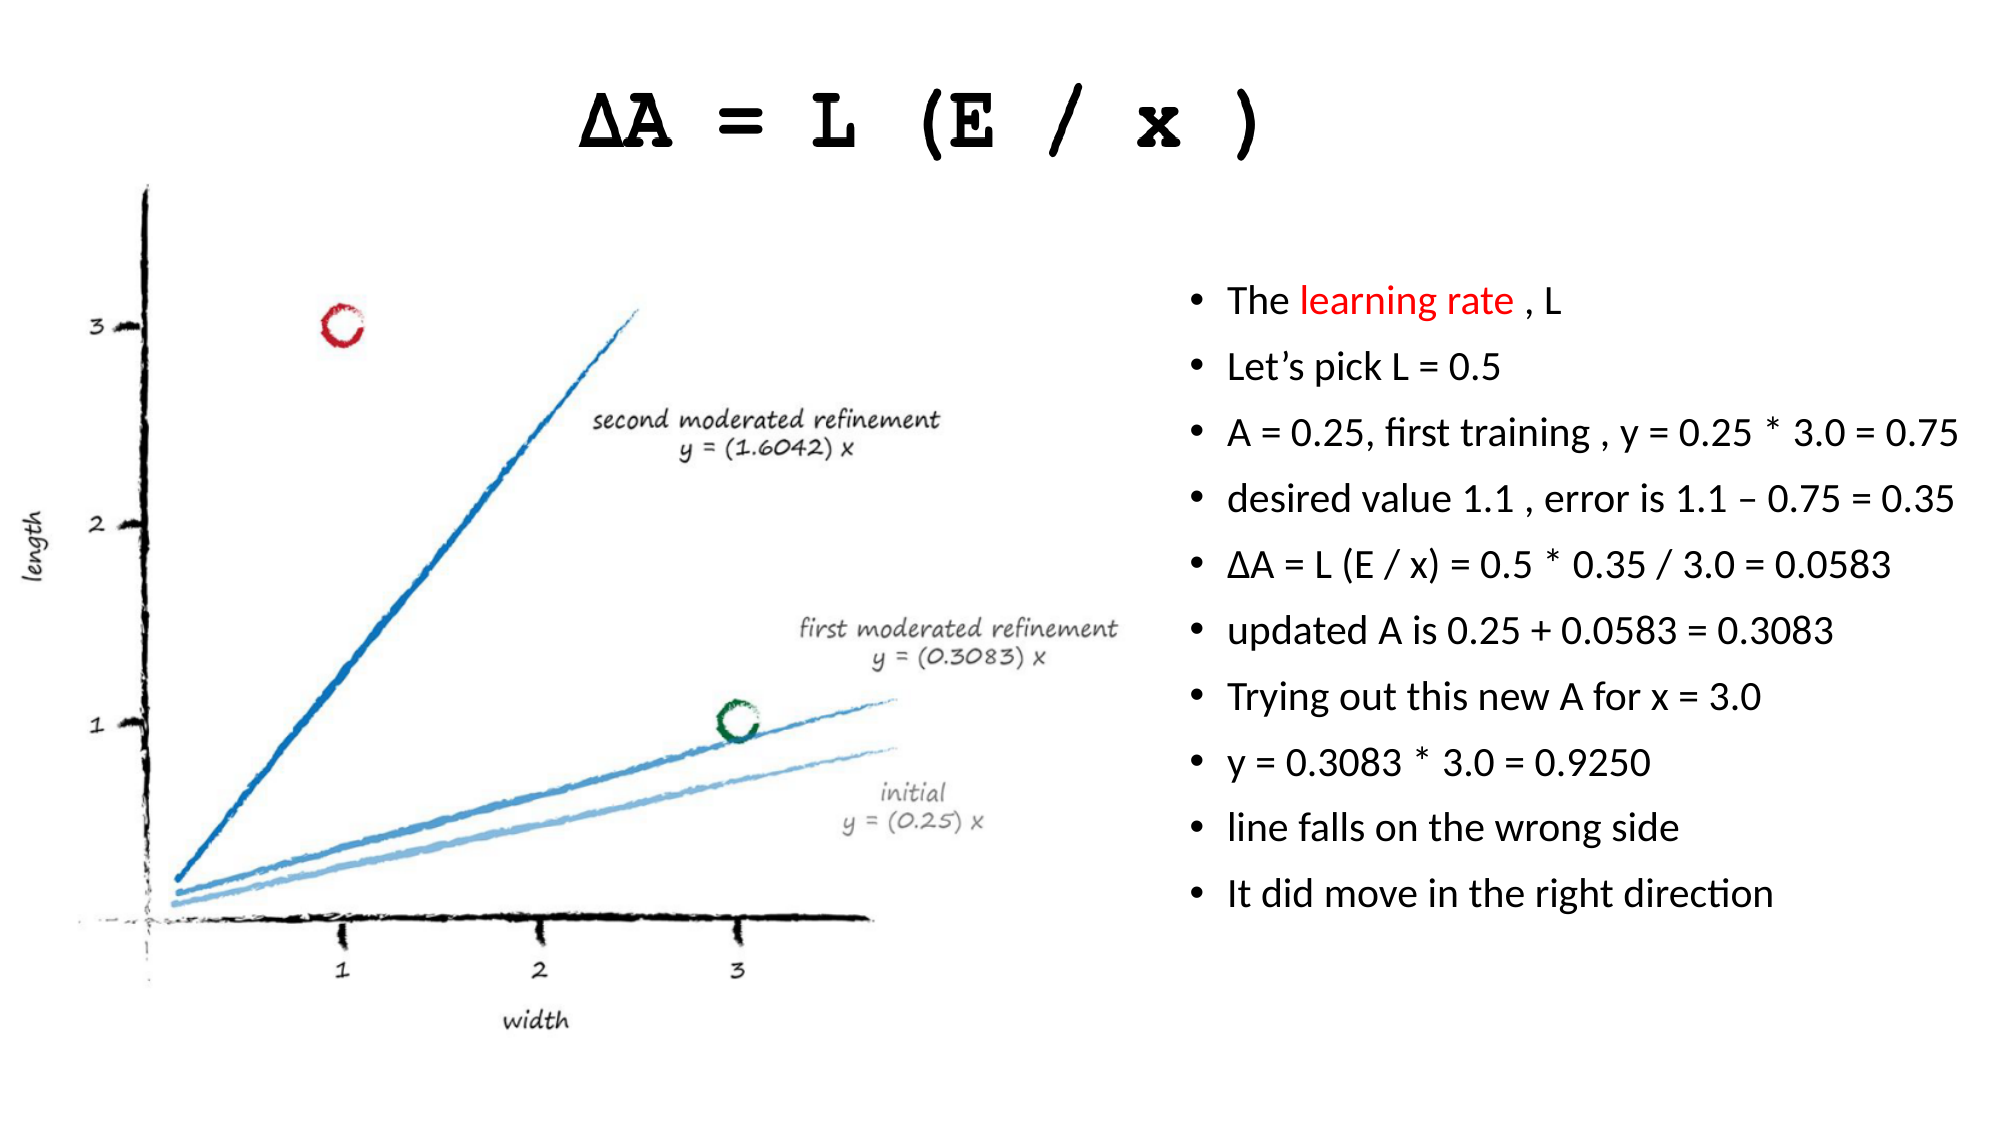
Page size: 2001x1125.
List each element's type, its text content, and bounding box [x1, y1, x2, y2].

picture [567, 67, 1264, 175]
picture [0, 183, 1135, 1038]
list The learning rate , L Let’s pick L = 0.5 A = 0.25, first training , y = 0.25 * 3.0 = 0.75 desired value 1.1 , error is 1.1 – 0.75 = 0.35 ΔA = L (E / x) = 0.5 * 0.35 / 3.0 = 0.0583 updated A is 0.25 + 0.0583 = 0.3083 Trying out this new A for x = 3.0 y = 0.3083 * 3.0 = 0.9250 line falls on the wrong side It did move in the right direction [1174, 271, 2000, 951]
